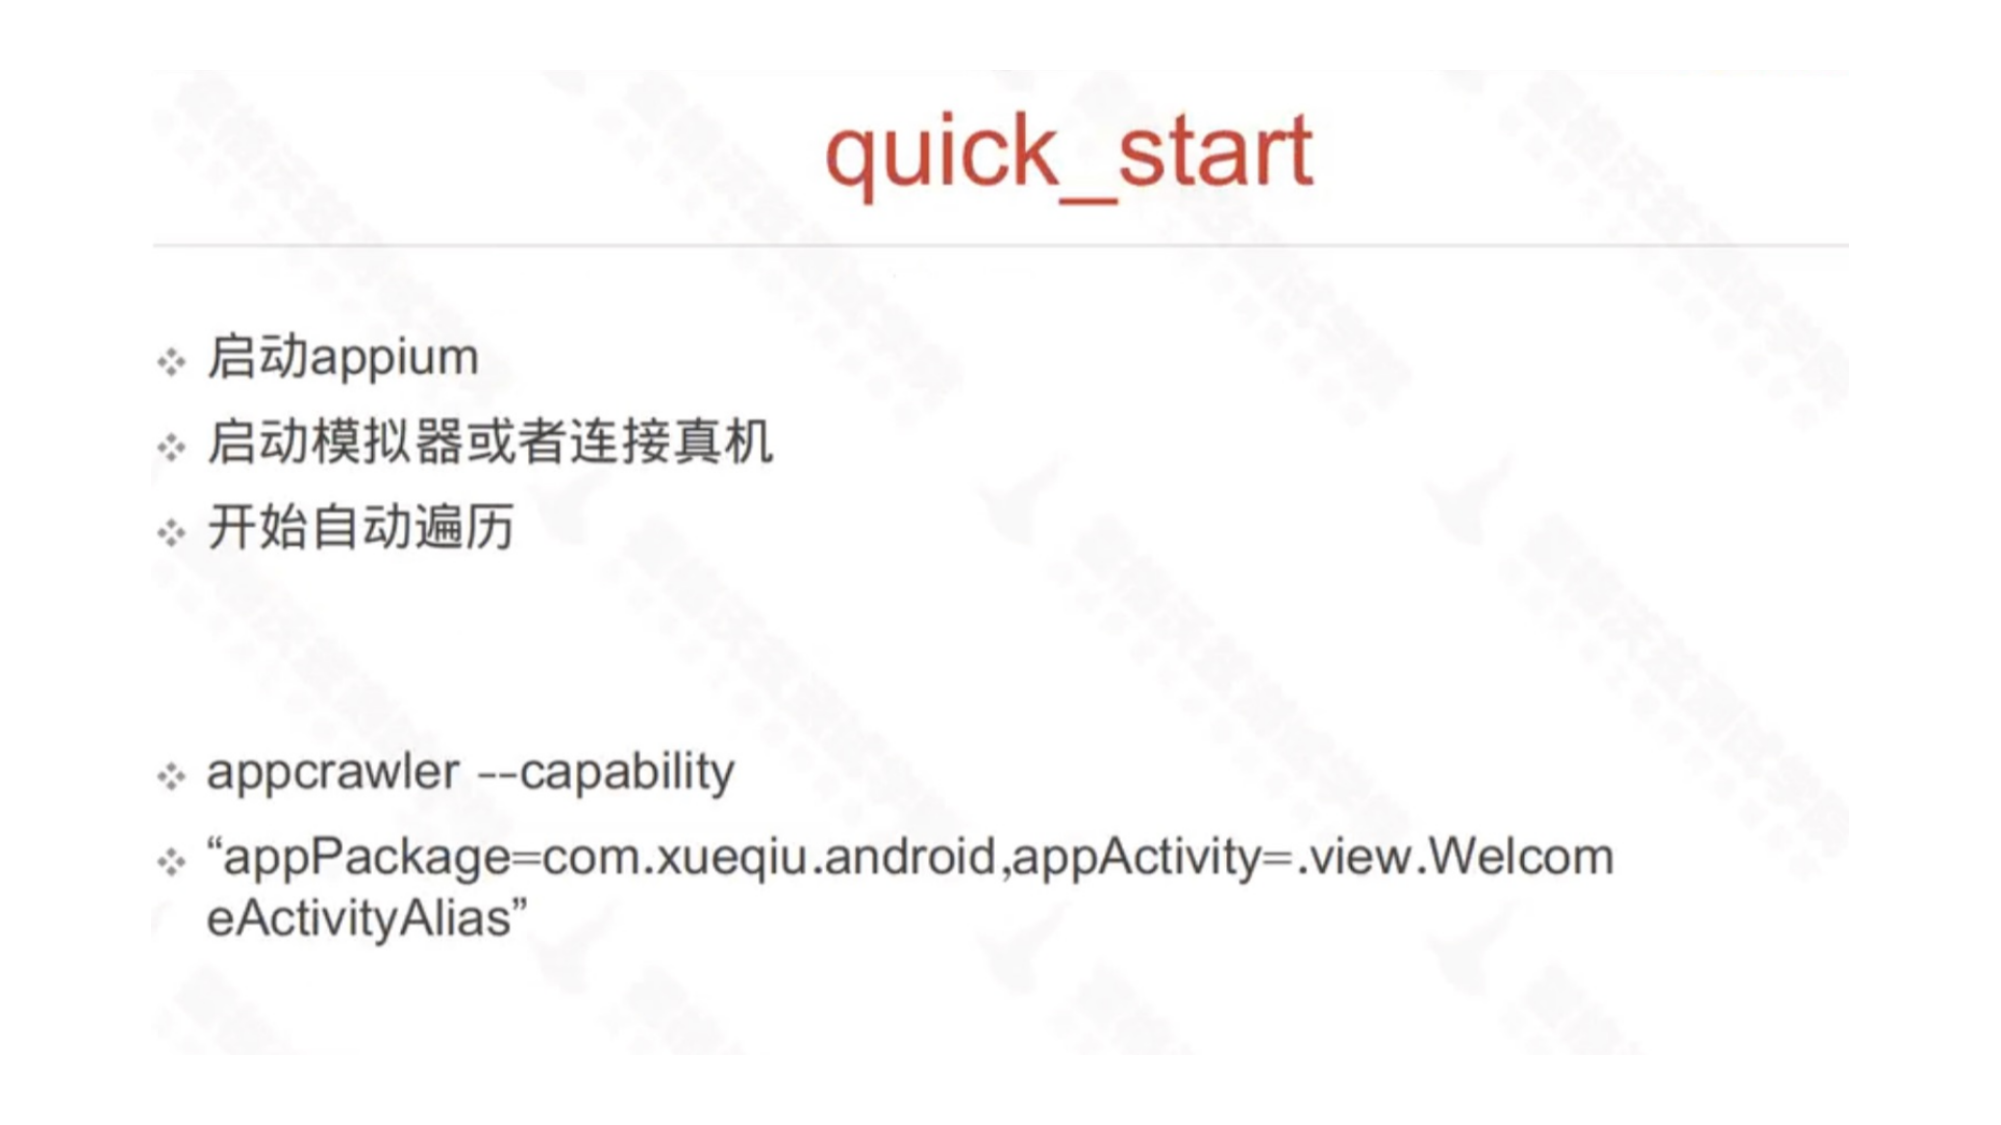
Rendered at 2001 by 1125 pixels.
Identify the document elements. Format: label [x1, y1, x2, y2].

picture [151, 70, 1849, 1055]
